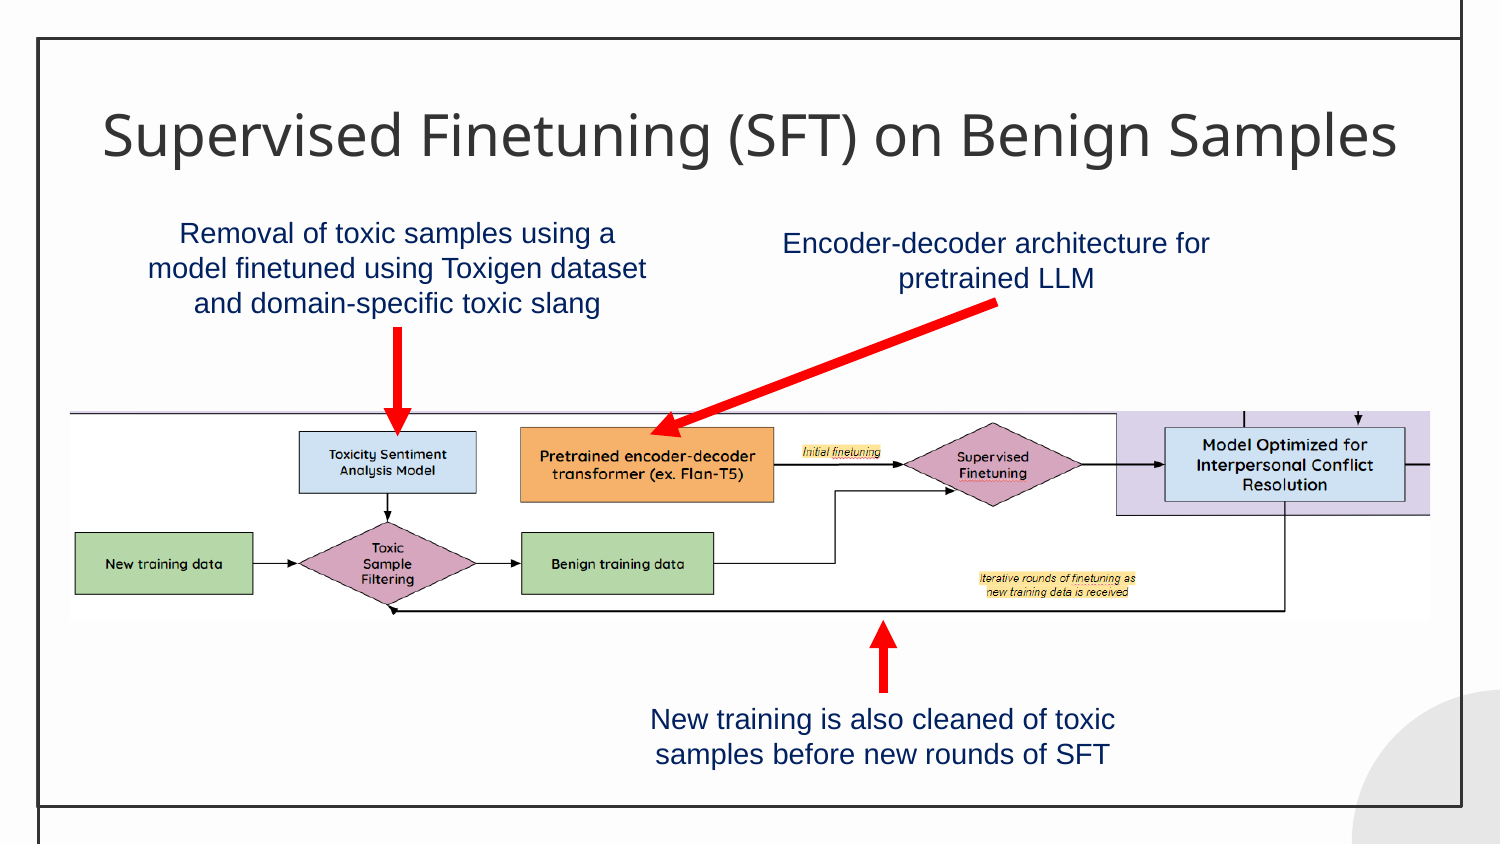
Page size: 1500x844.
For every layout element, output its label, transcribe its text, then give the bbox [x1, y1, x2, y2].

text_box Removal of toxic samples using a model finetuned using Toxigen dataset and domain-specific toxic slang [126, 206, 669, 327]
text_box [649, 302, 997, 435]
text_box New training is also cleaned of toxic samples before new rounds of SFT [612, 693, 1155, 778]
text_box Encoder-decoder architecture for pretrained LLM [725, 217, 1268, 302]
title Supervised Finetuning (SFT) on Benign Samples [87, 83, 1485, 177]
picture [69, 410, 1431, 621]
